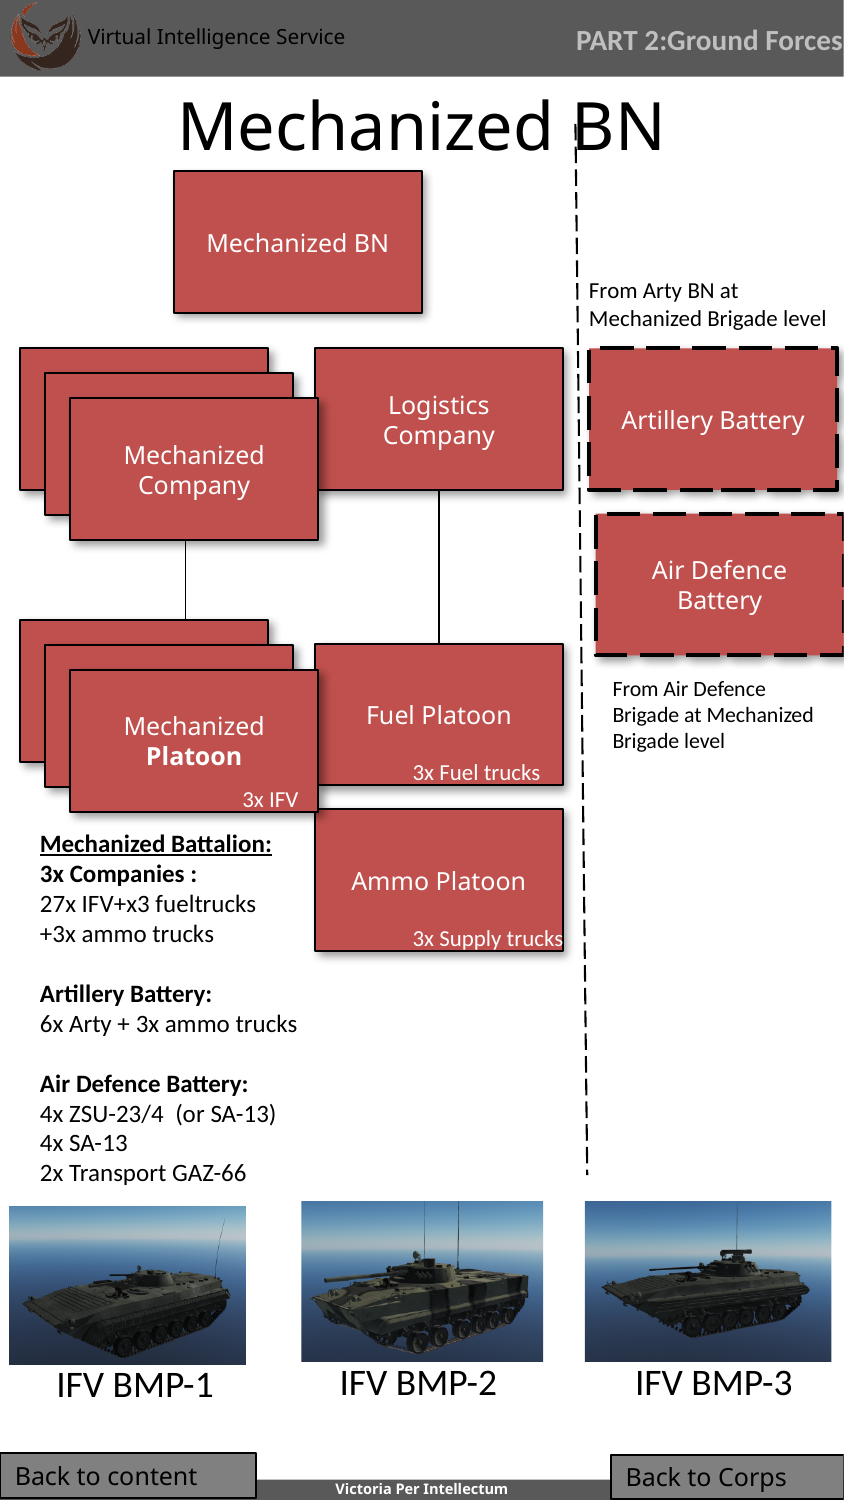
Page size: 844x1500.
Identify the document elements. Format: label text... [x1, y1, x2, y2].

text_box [575, 123, 588, 1176]
text_box IFV BMP-2 [324, 1350, 597, 1411]
text_box Artillery Battery [593, 346, 839, 492]
text_box Armor Company [18, 346, 270, 492]
text_box IFV BMP-3 [620, 1350, 844, 1411]
text_box From Air Defence Brigade at Mechanized Brigade level [597, 666, 844, 761]
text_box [314, 808, 570, 959]
text_box IFV BMP-1 [41, 1352, 314, 1413]
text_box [19, 619, 285, 770]
picture [301, 1201, 544, 1362]
text_box Back to Corps [610, 1454, 844, 1500]
text_box Mechanized Company [68, 396, 320, 542]
text_box PART 2:Ground Forces [551, 0, 844, 77]
text_box Back to content [0, 1453, 257, 1498]
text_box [314, 643, 570, 794]
text_box From Arty BN at Mechanized Brigade level [593, 268, 844, 339]
picture [9, 1205, 246, 1365]
text_box Armor Company [43, 371, 295, 517]
text_box Logistics Company [313, 346, 565, 492]
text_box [44, 644, 310, 795]
text_box Mechanized BN [172, 169, 424, 315]
text_box Air Defence Battery [594, 512, 844, 657]
text_box Mechanized BN [0, 76, 844, 160]
picture [0, 0, 88, 76]
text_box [69, 669, 335, 820]
text_box Mechanized Battalion: 3x Companies : 27x IFV+x3 fueltrucks +3x ammo trucks Artillery Battery: 6x Arty + 3x ammo trucks Air Defence Battery: 4x ZSU-23/4 (or SA-13) 4x SA-13 2x Transport GAZ-66 [25, 820, 670, 1195]
picture [584, 1201, 832, 1362]
